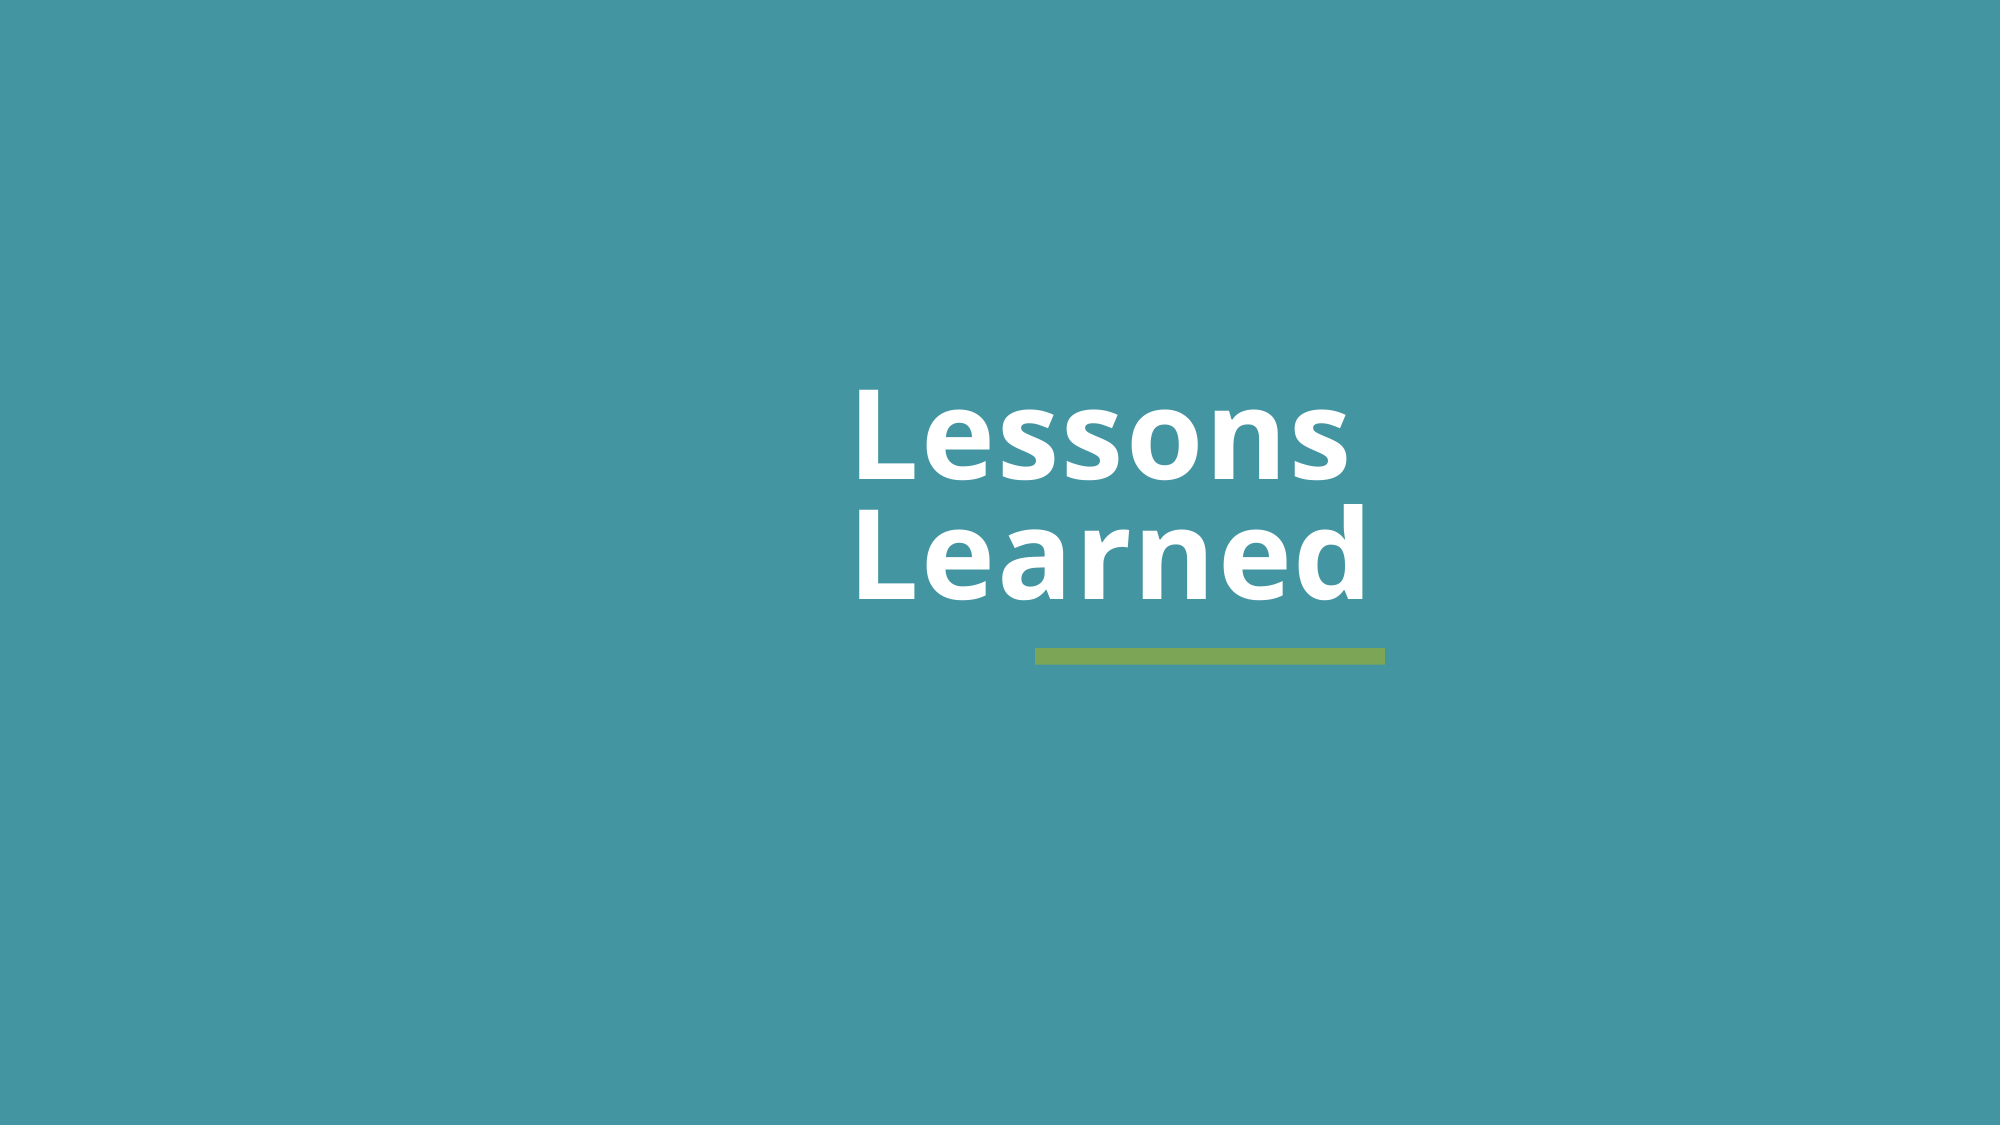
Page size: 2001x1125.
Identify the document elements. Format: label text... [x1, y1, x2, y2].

title Lessons Learned [848, 83, 1892, 624]
